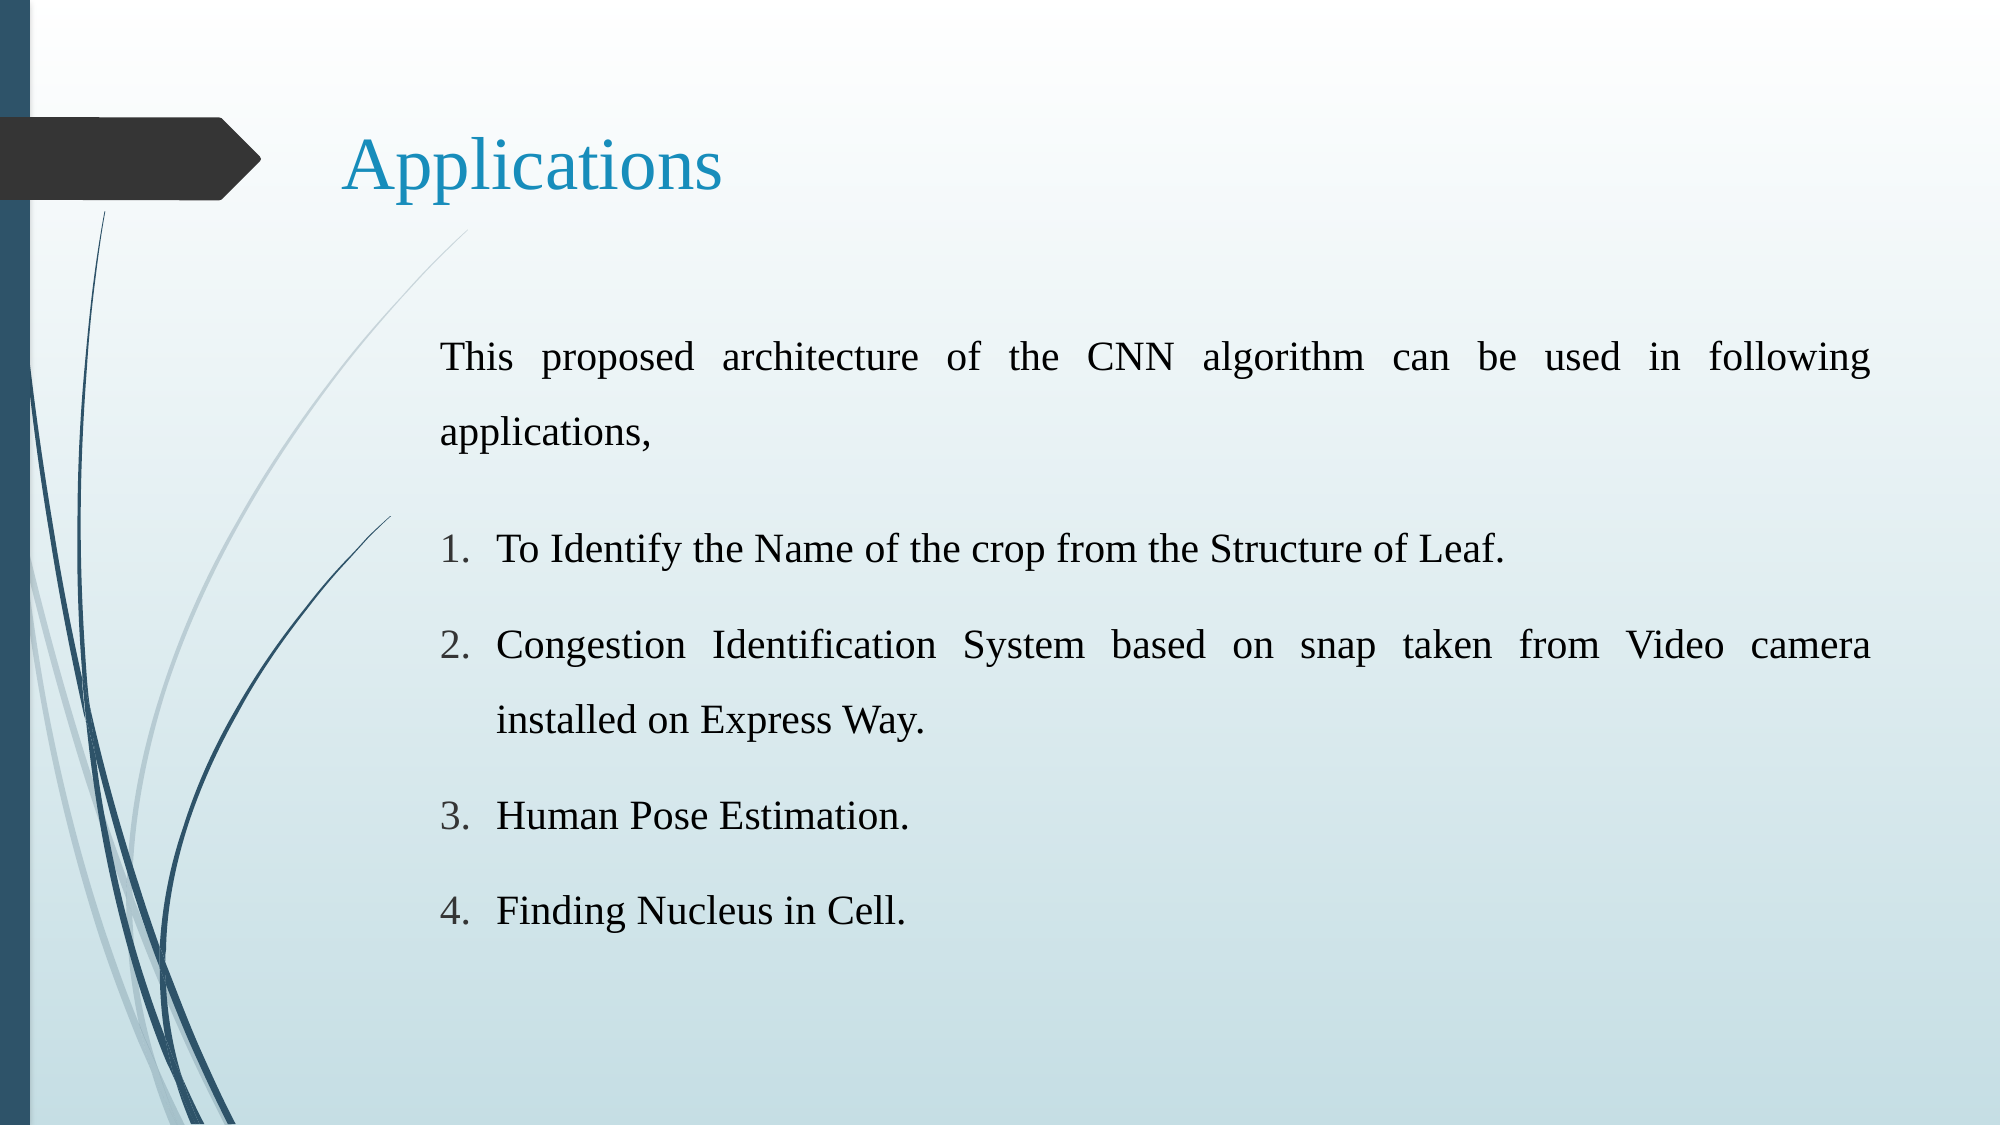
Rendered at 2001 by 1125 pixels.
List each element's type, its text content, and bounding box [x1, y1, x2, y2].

title Applications [326, 106, 1789, 317]
list This proposed architecture of the CNN algorithm can be used in following applications, To Identify the Name of the crop from the Structure of Leaf. Congestion Identification System based on snap taken from Video camera installed on Express Way. Human Pose Estimation. Finding Nucleus in Cell. [424, 296, 1888, 917]
